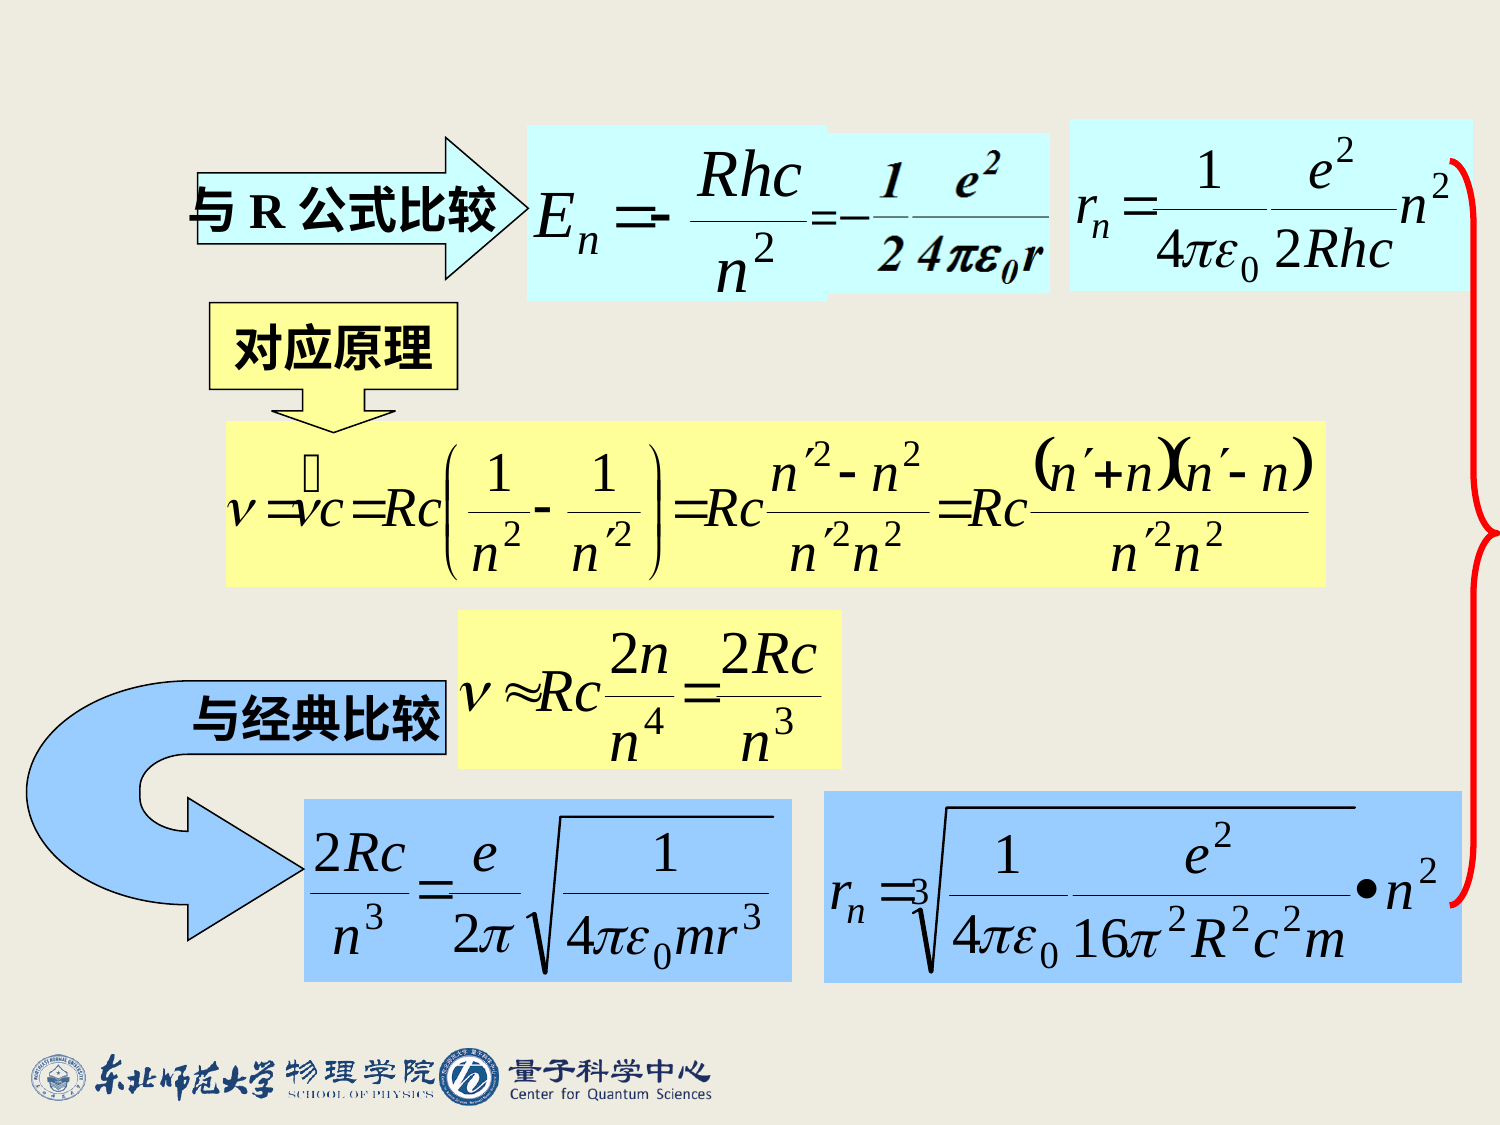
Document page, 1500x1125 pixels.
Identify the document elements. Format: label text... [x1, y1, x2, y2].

text_box 与经典比较 [26, 680, 446, 941]
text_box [303, 798, 792, 982]
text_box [1069, 119, 1474, 291]
picture [20, 1046, 719, 1108]
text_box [823, 790, 1462, 983]
text_box 对应原理 [209, 302, 458, 421]
picture [812, 133, 1050, 294]
text_box [1449, 302, 1498, 886]
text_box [526, 125, 827, 302]
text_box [225, 421, 1326, 588]
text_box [457, 609, 843, 770]
text_box 与R公式比较 [197, 137, 520, 280]
